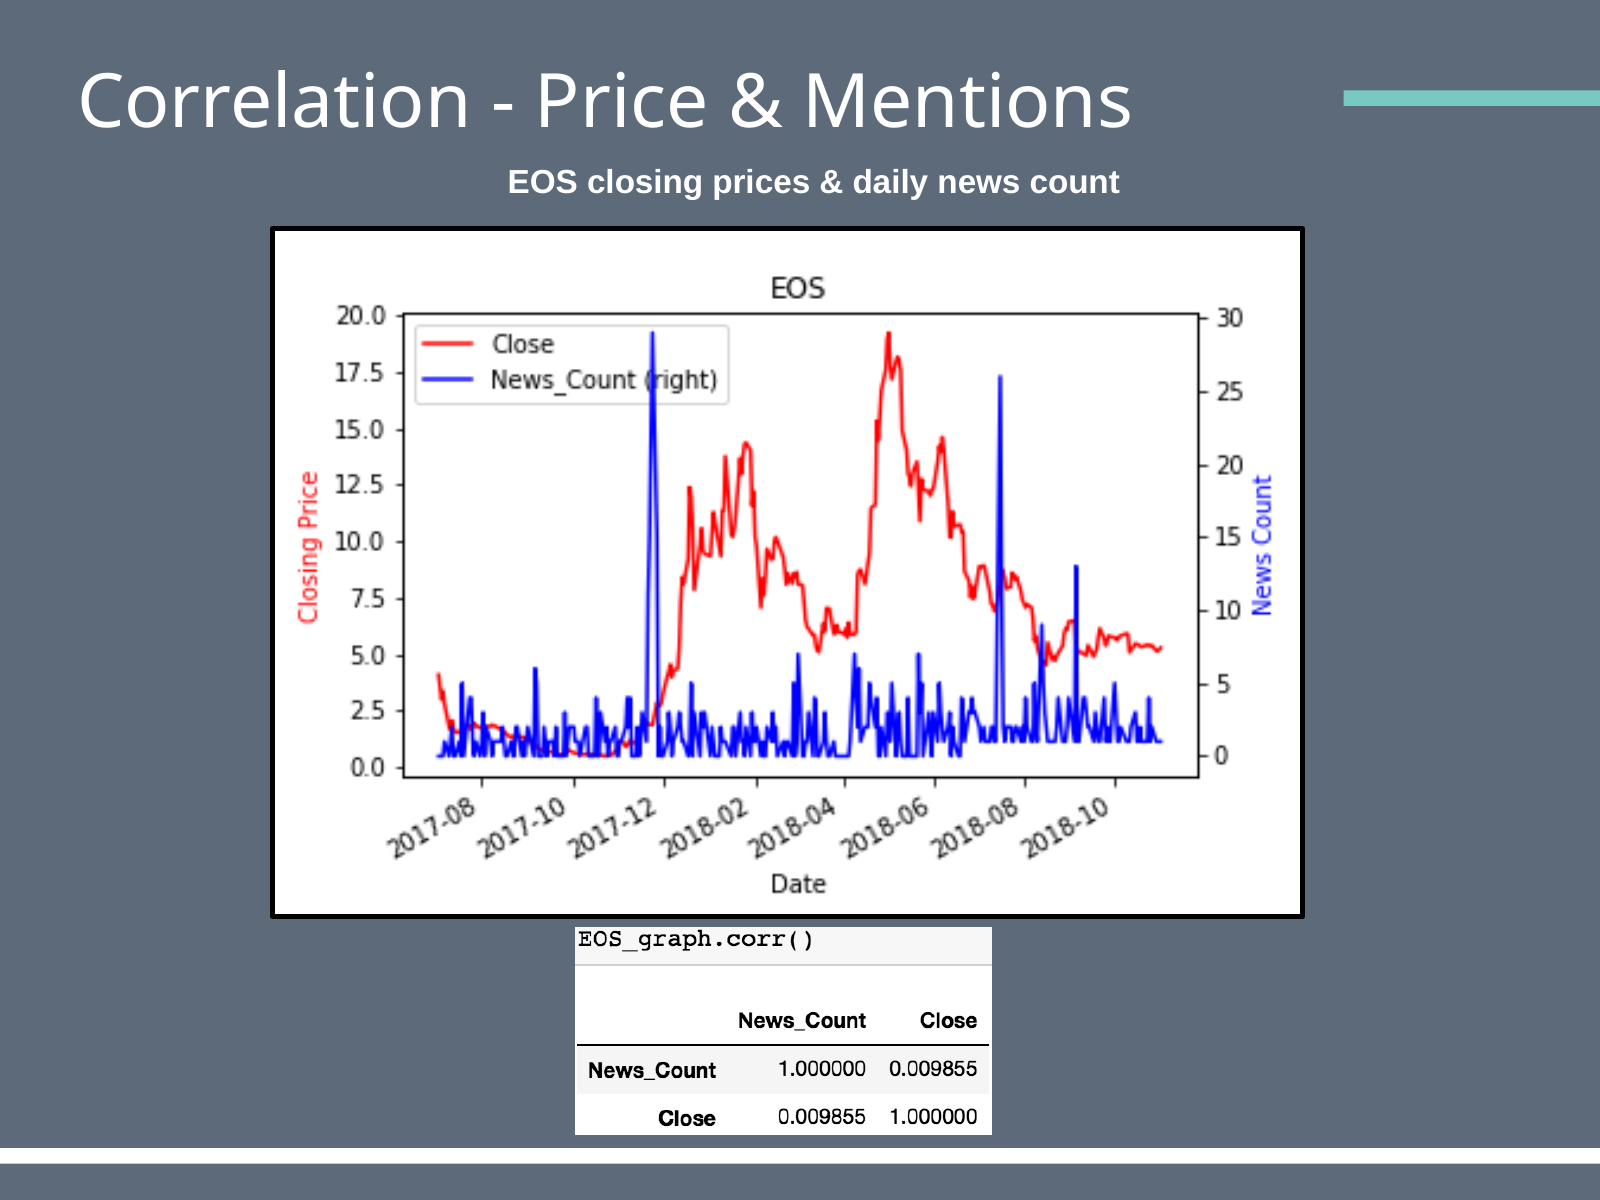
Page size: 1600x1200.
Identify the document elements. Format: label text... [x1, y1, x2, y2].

text_box [0, 1148, 1600, 1164]
text_box [0, 1164, 1600, 1200]
text_box EOS closing prices & daily news count [462, 152, 1166, 208]
text_box [0, 0, 1600, 1148]
picture [574, 927, 993, 1135]
text_box Correlation - Price & Mentions [74, 50, 1425, 143]
picture [274, 230, 1301, 915]
text_box [1343, 90, 1600, 106]
